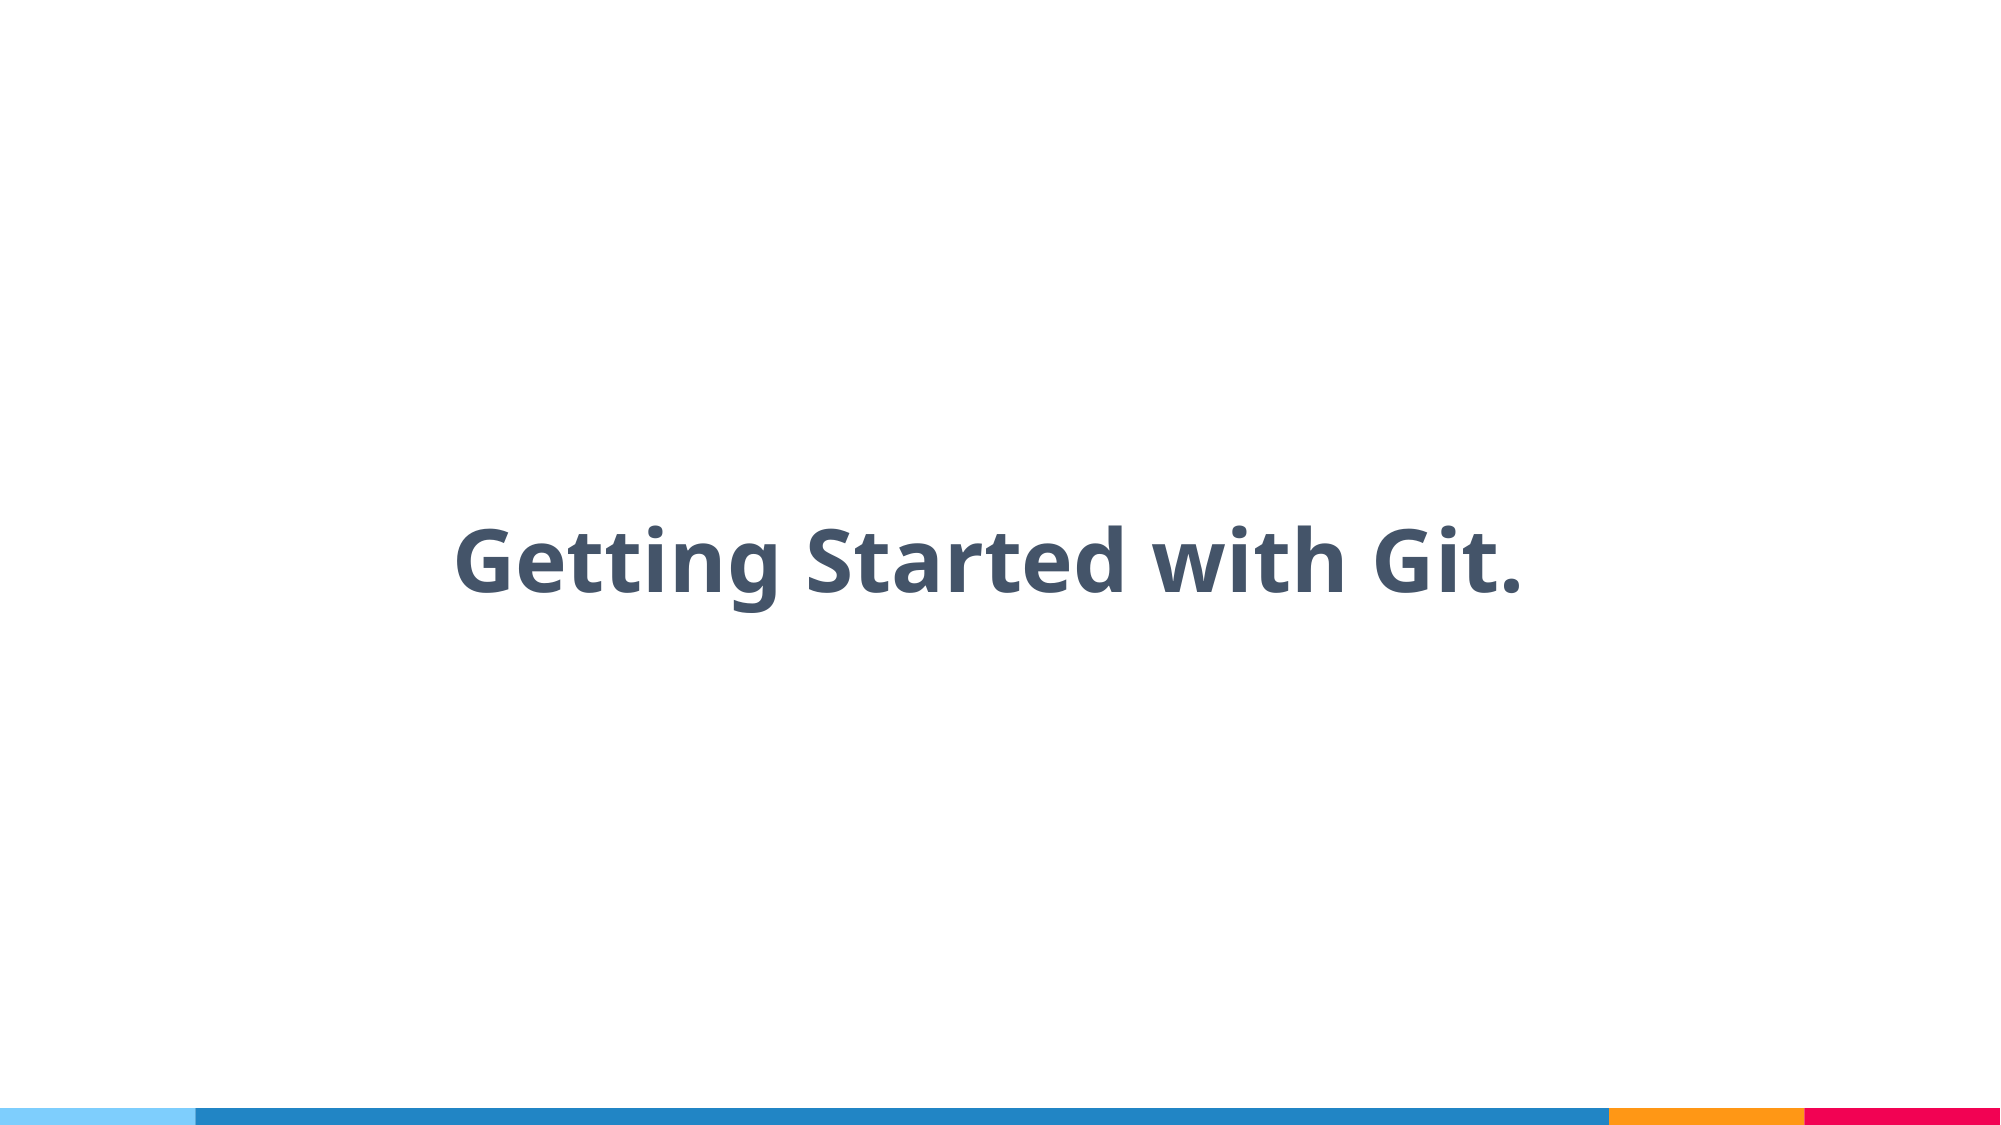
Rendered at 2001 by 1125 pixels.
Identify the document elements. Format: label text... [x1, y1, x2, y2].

text_box Getting Started with Git. [242, 497, 1758, 628]
